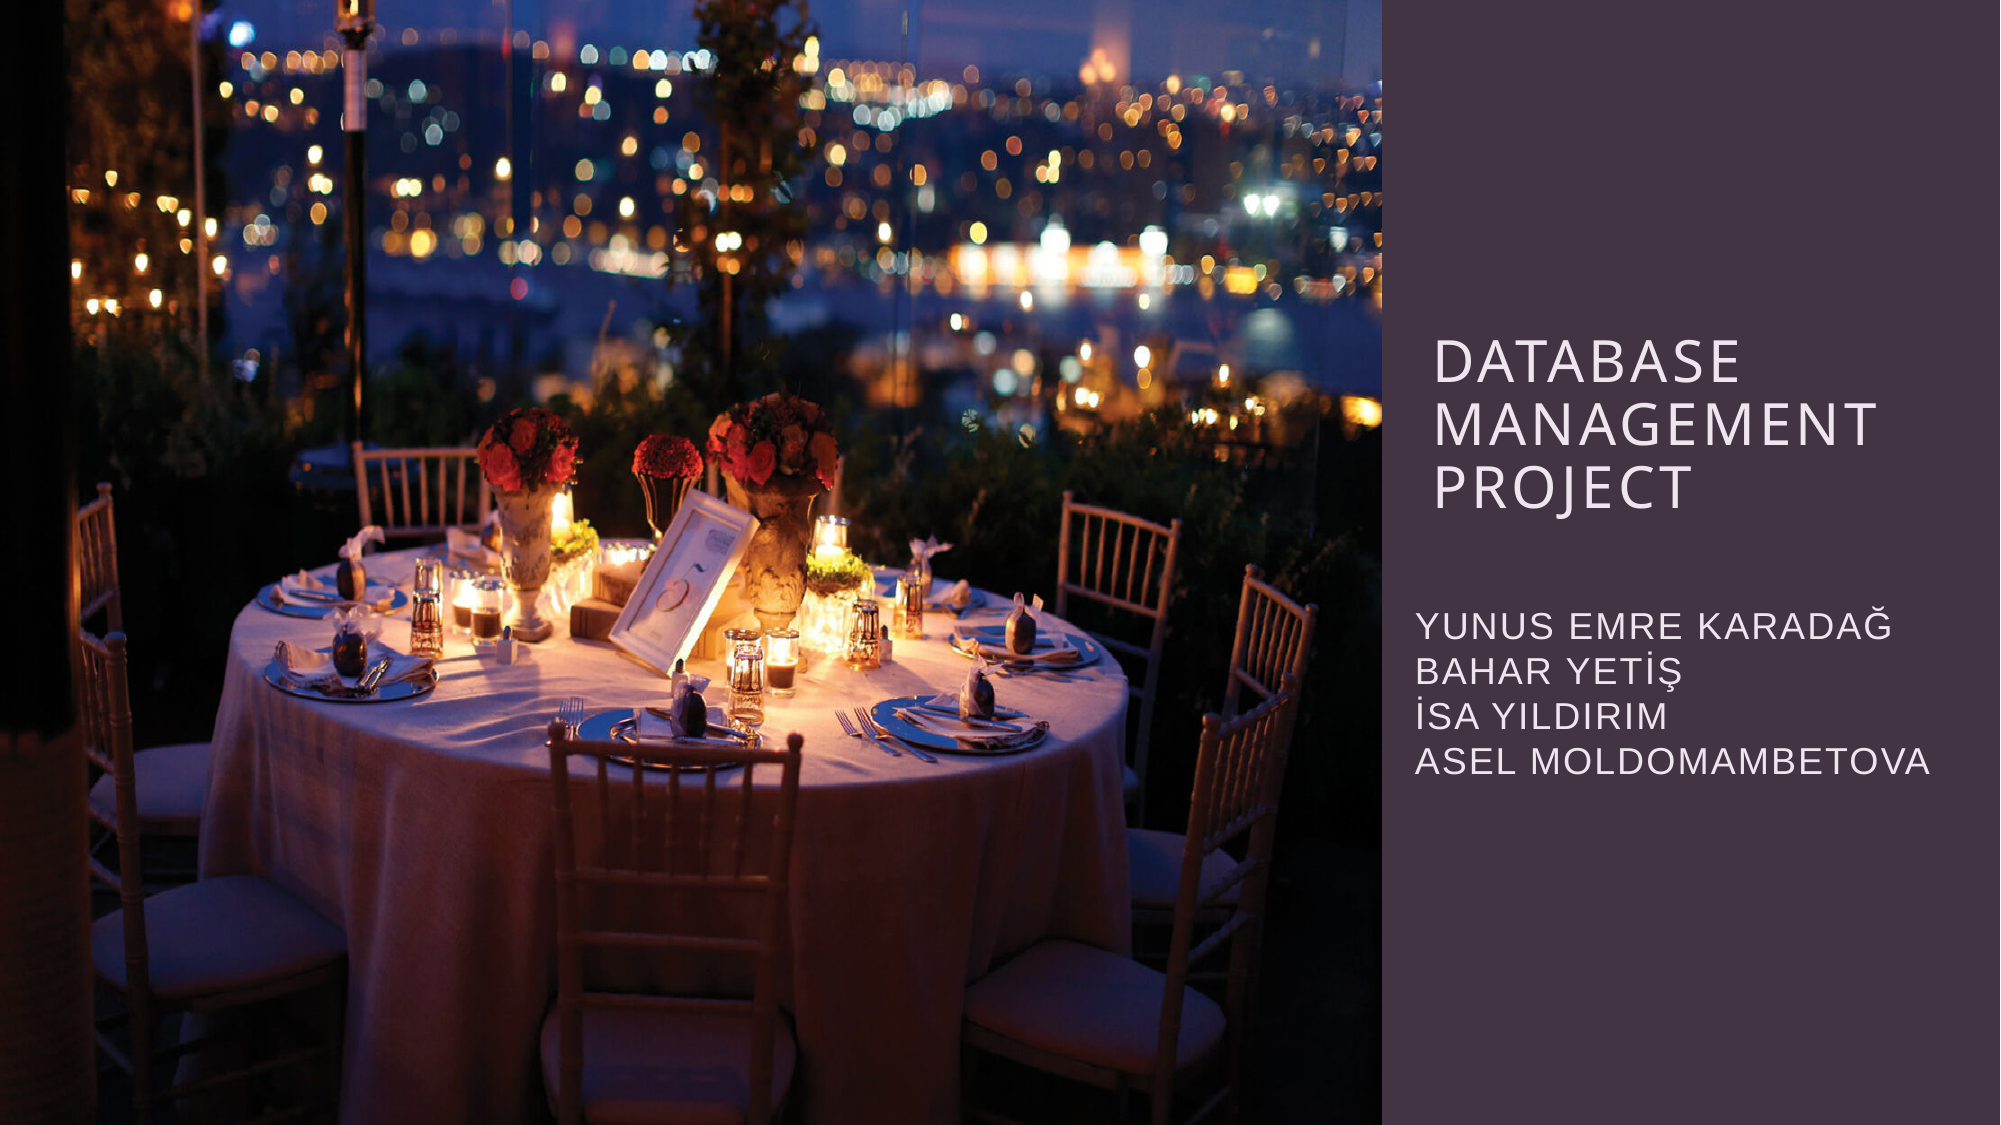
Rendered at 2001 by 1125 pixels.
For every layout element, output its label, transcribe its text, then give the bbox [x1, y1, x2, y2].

picture [0, 0, 1382, 1125]
subtitle YUNUS EMRE KARADAĞ BAHAR YETİŞ İSA YILDIRIM ASEL MOLDOMAMBETOVA [1400, 595, 2000, 890]
title Database MANAGEMENT PROJECT [1417, 136, 1957, 529]
